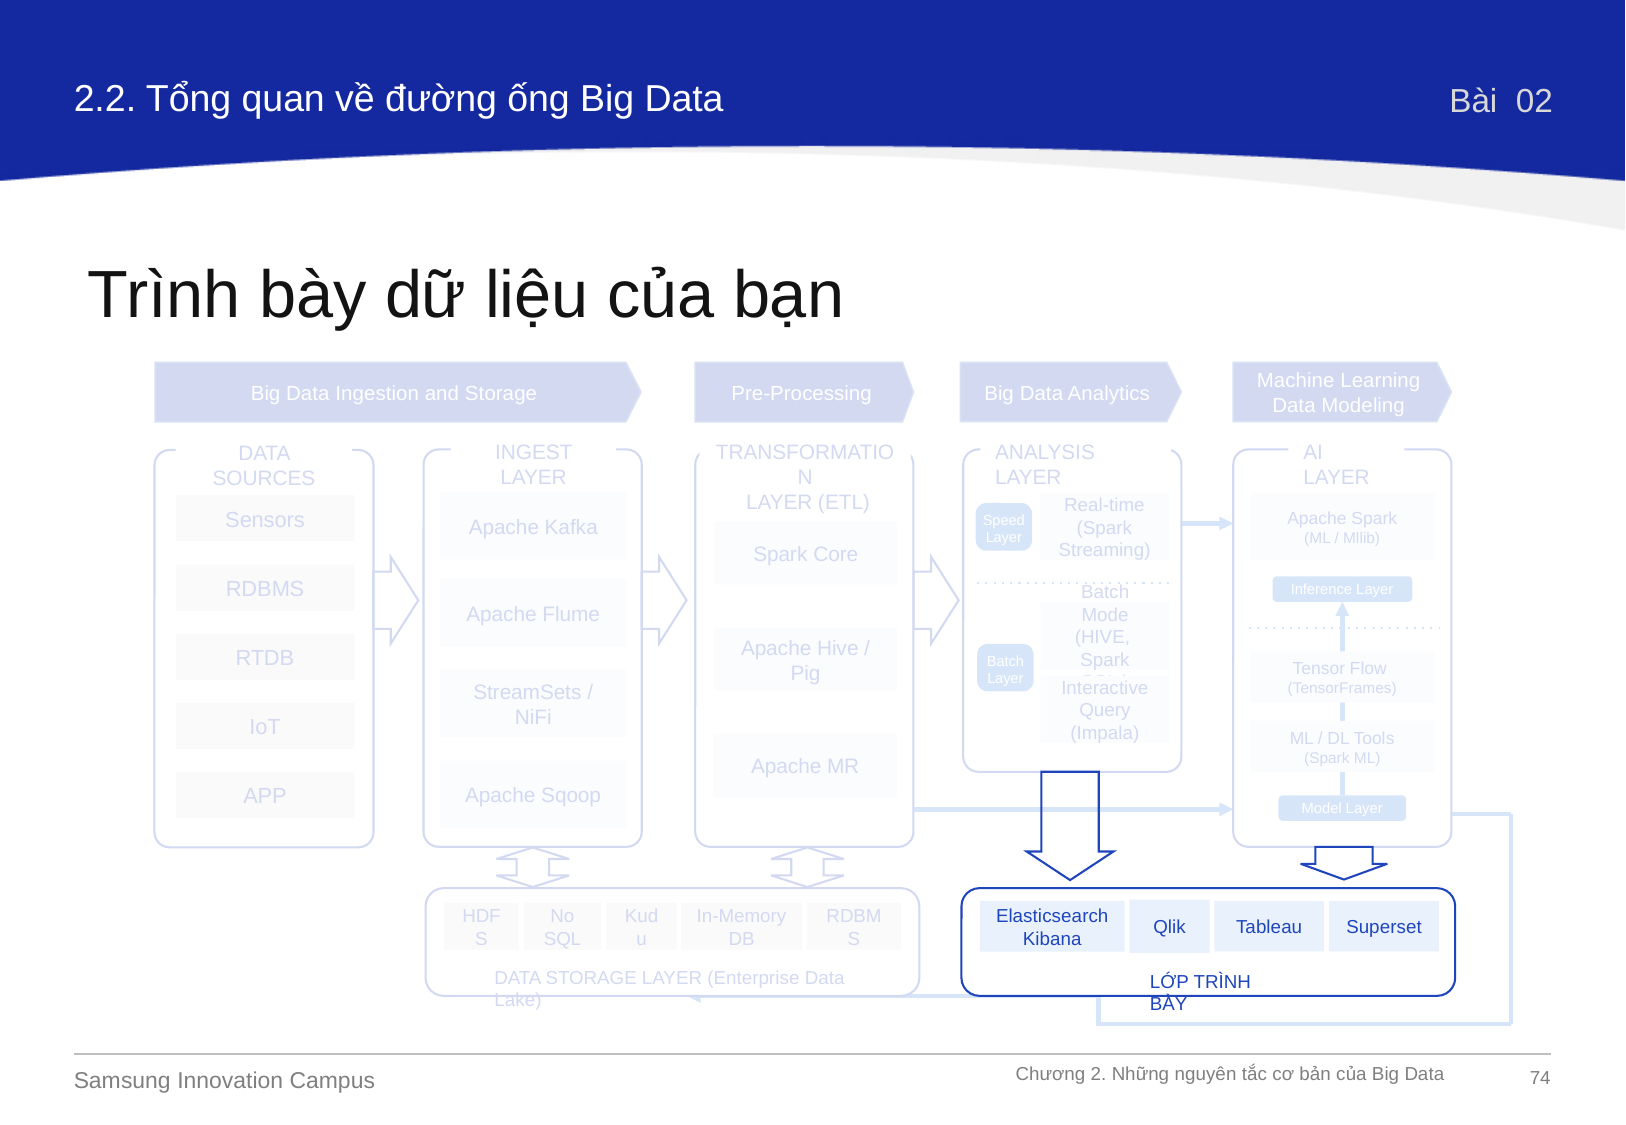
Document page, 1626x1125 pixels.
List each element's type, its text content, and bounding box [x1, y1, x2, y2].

list 2.2. Tổng quan về đường ống Big Data [73, 73, 1308, 119]
list Trình bày dữ liệu của bạn [87, 249, 1531, 331]
list Bài 02 [1423, 79, 1554, 120]
picture [0, 0, 1625, 1125]
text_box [73, 348, 1558, 1049]
